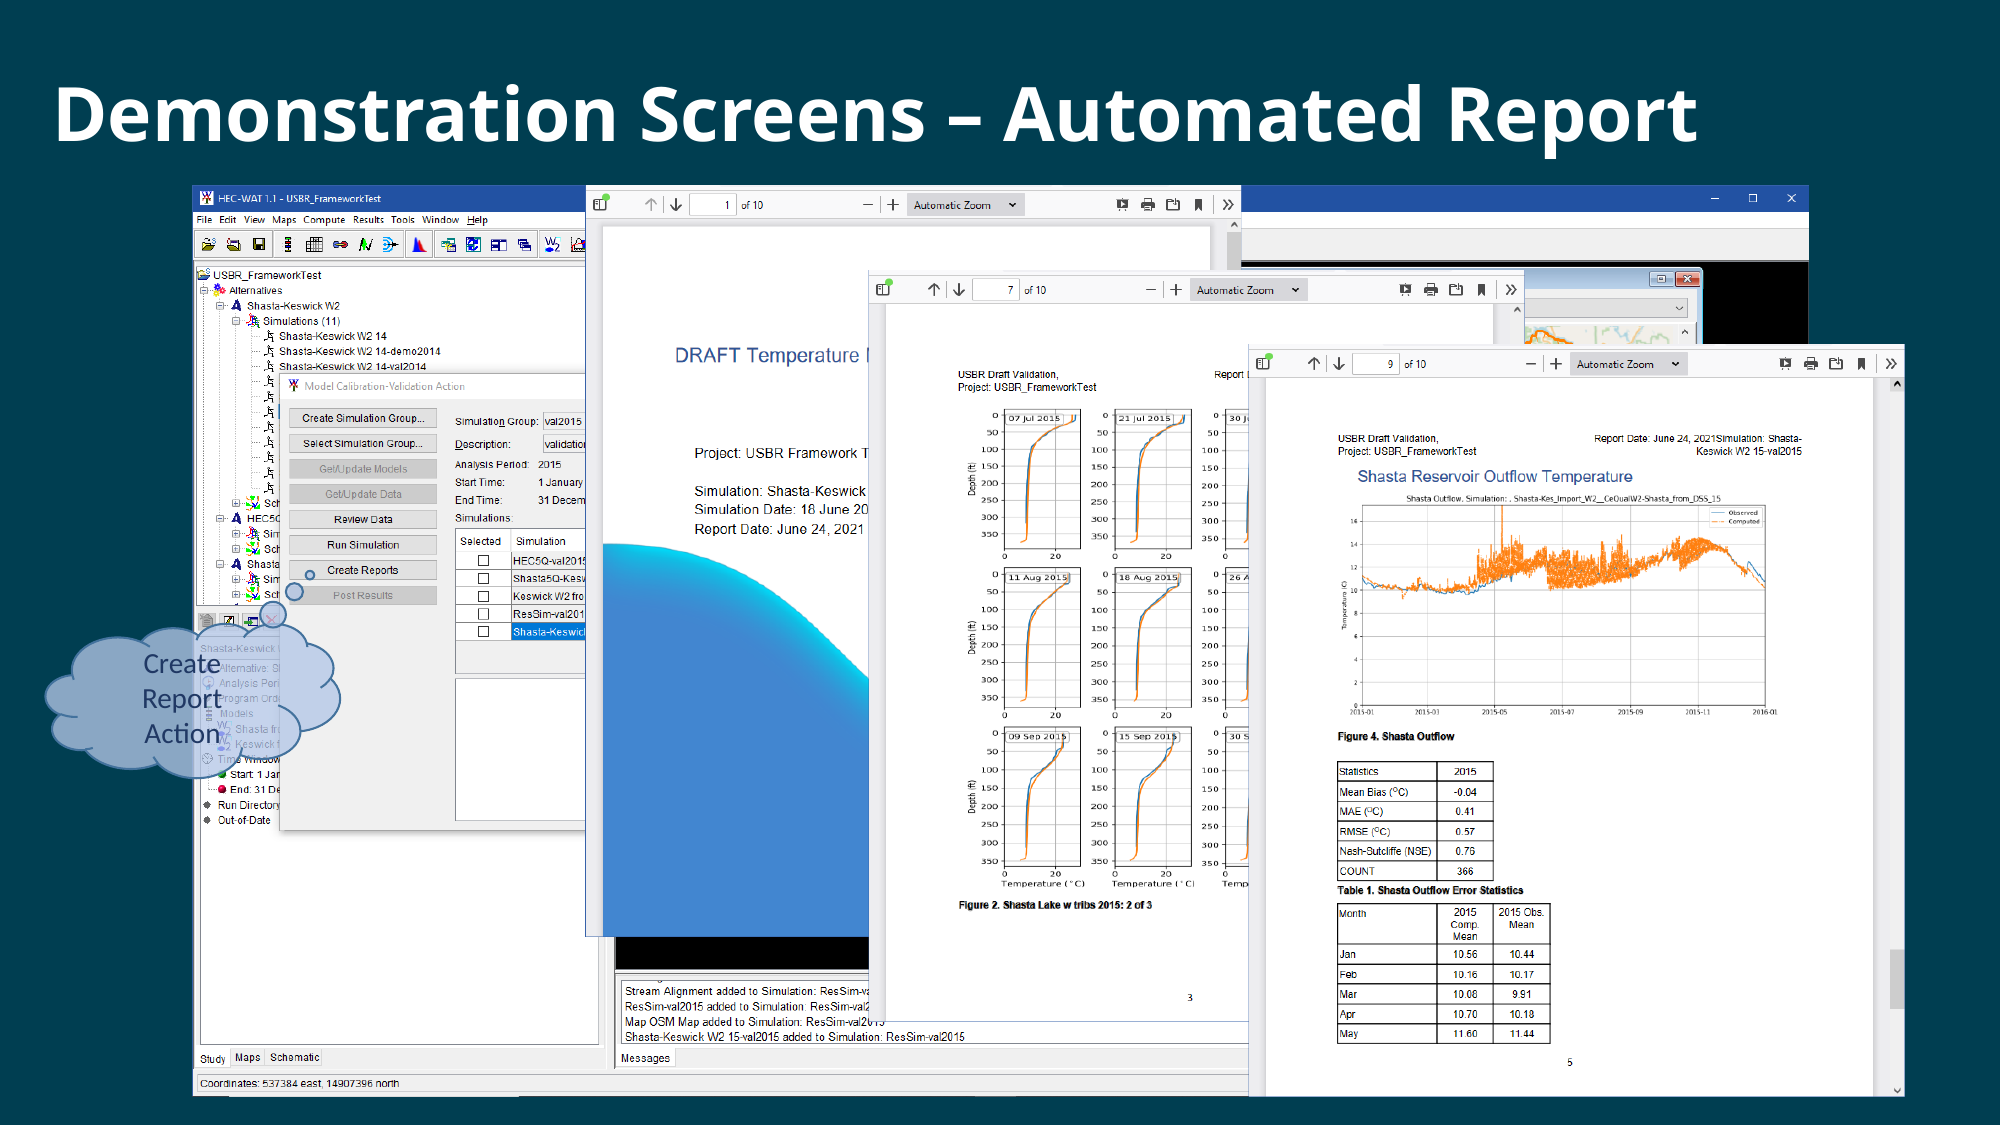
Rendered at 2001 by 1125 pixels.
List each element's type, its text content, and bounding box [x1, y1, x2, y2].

text_box Create Report Action [44, 627, 192, 780]
title Demonstration Screens – Automated Report [37, 59, 1958, 175]
picture [192, 186, 1904, 1096]
